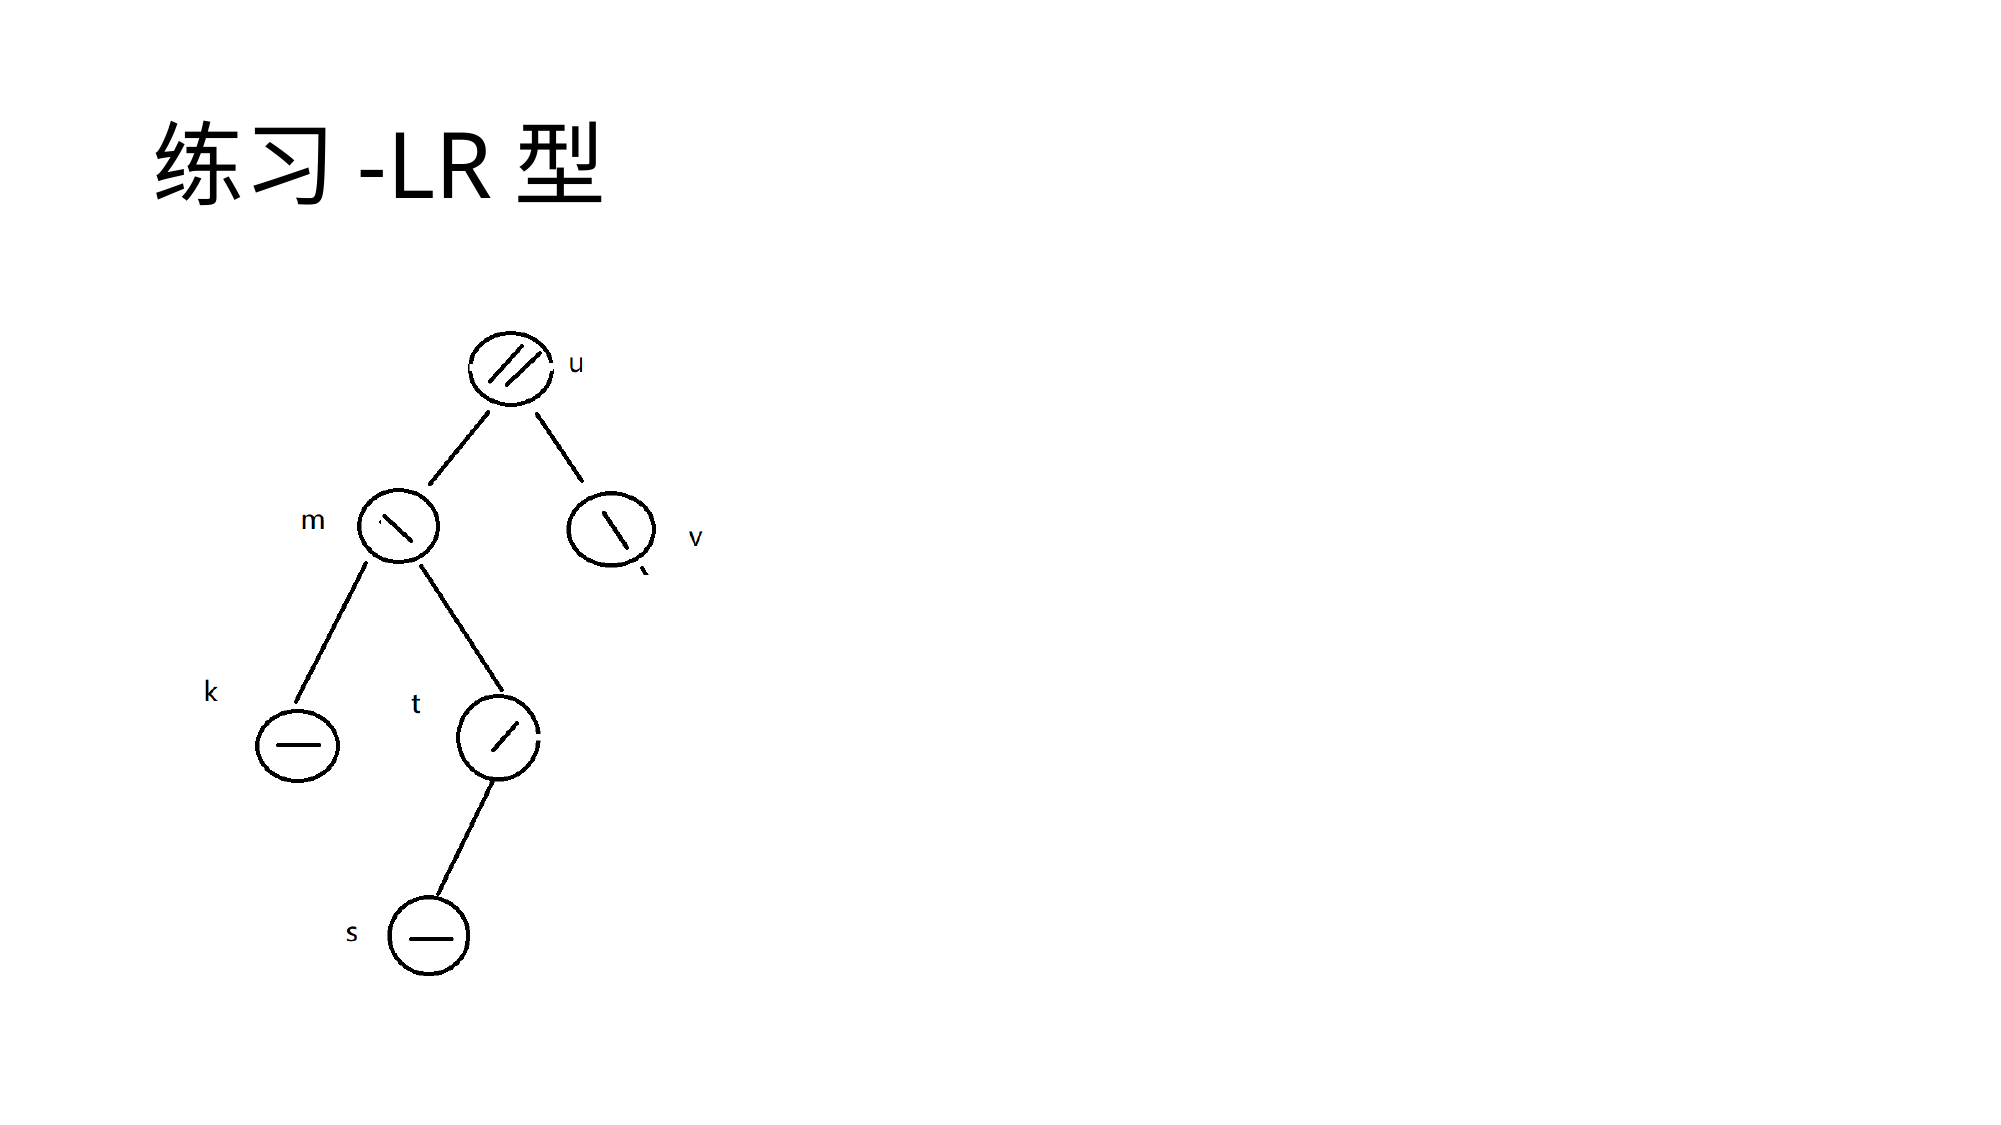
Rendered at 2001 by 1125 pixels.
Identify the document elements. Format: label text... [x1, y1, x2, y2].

title 练习-LR型 [137, 59, 1863, 278]
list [193, 312, 766, 1027]
